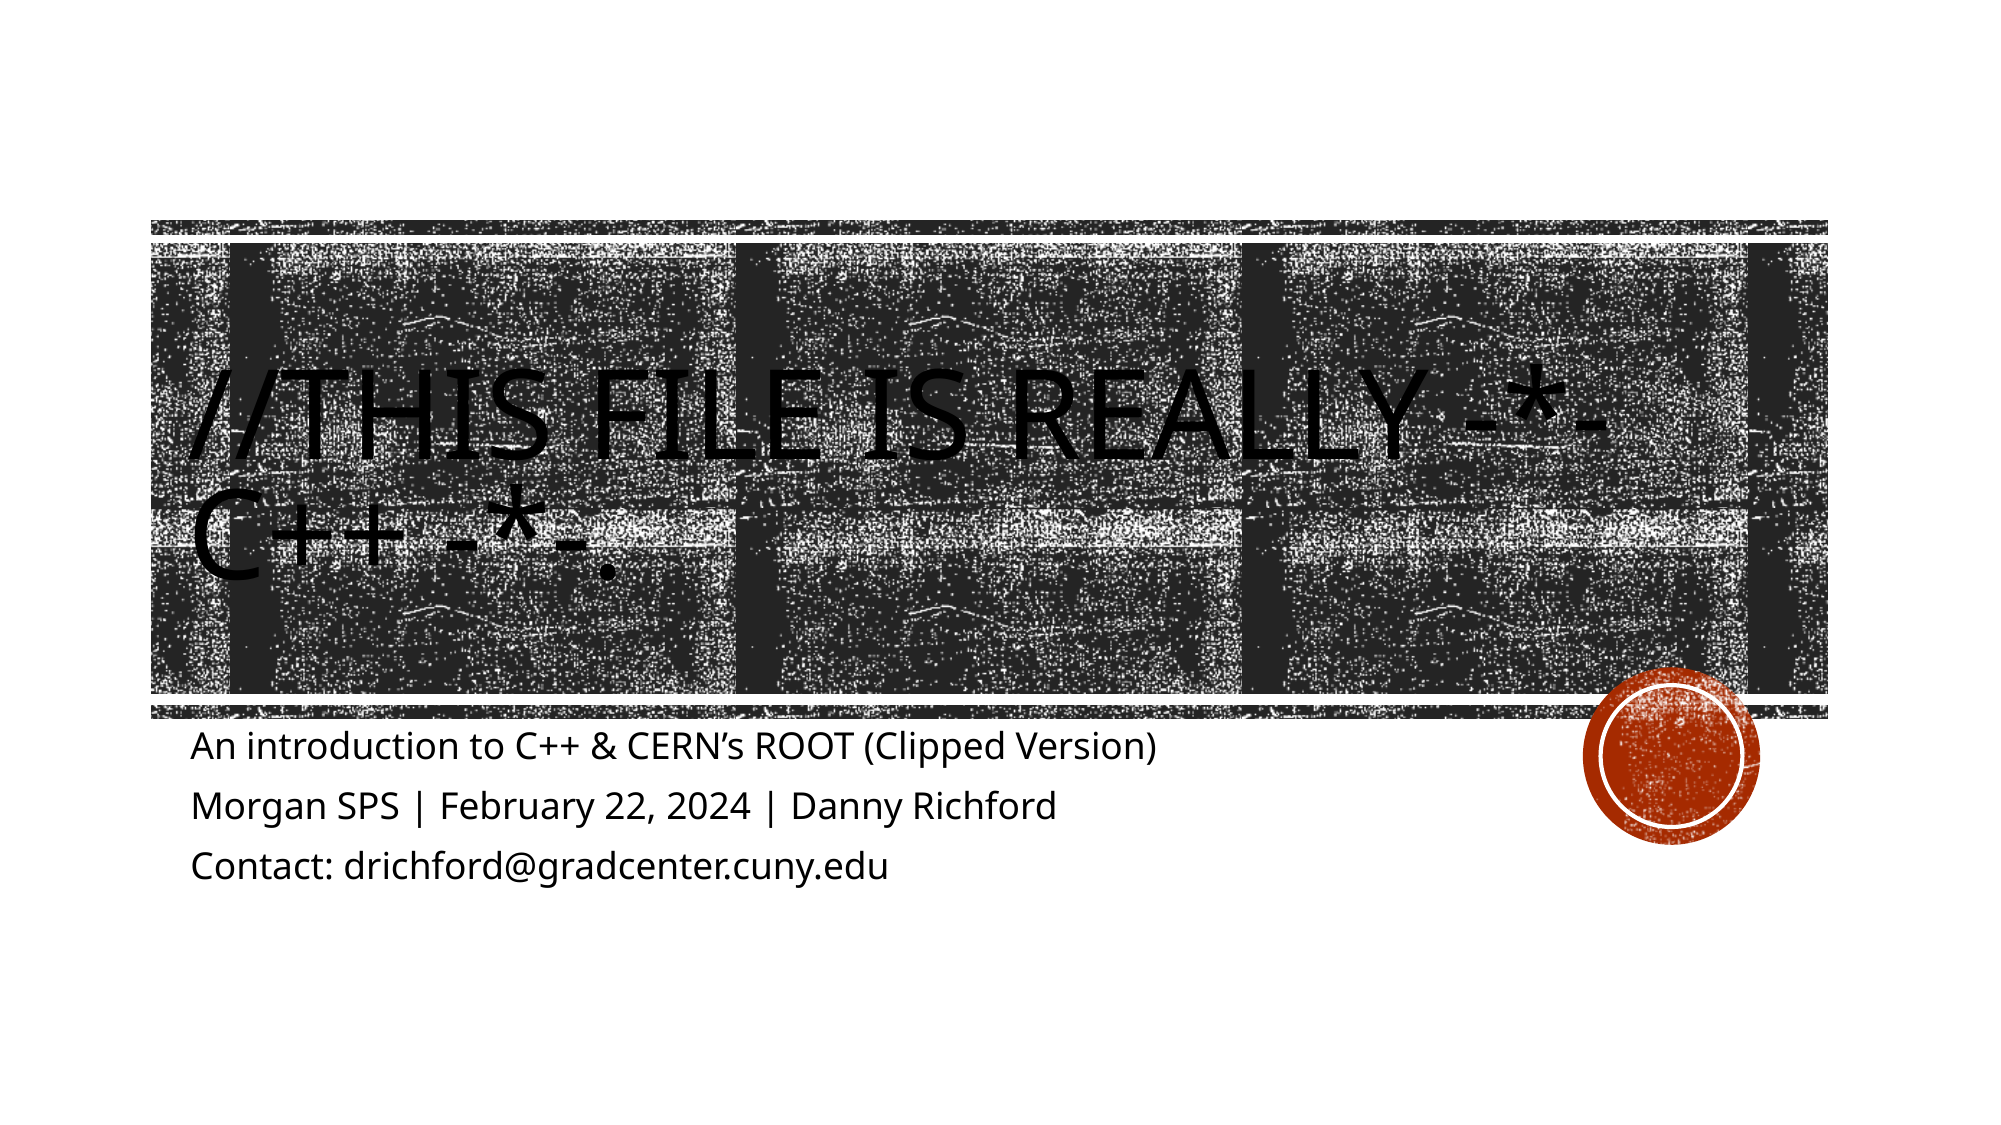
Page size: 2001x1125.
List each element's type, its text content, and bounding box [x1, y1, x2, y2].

title //This File is really -*- C++ -*-. [172, 234, 1808, 733]
subtitle An introduction to C++ & CERN’s ROOT (Clipped Version) Morgan SPS | February 22, 2024 | Danny Richford Contact: drichford@gradcenter.cuny.edu [175, 720, 1590, 896]
